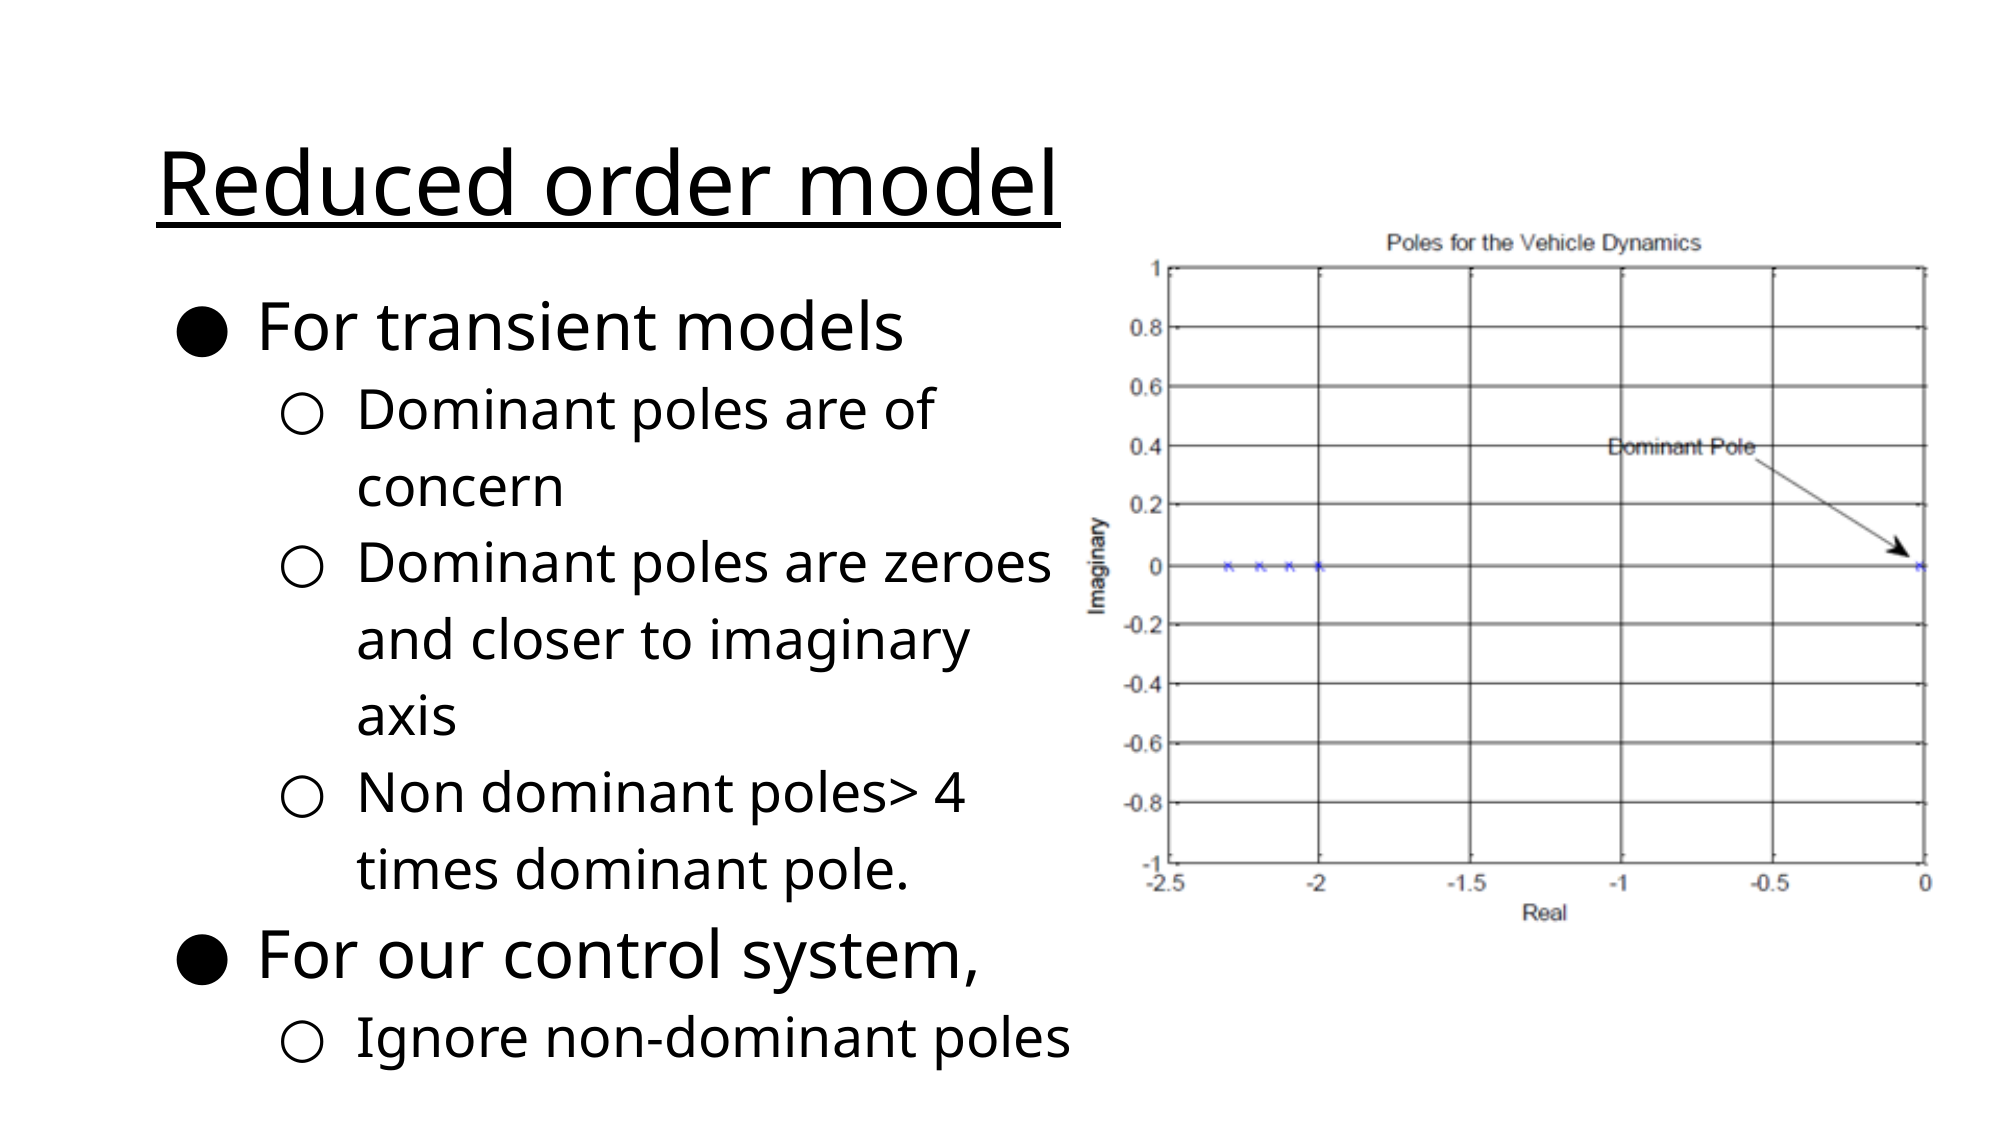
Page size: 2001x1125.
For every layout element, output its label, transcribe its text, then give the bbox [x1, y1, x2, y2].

title Reduced order model [136, 106, 2000, 232]
picture [1065, 201, 1958, 948]
list For transient models Dominant poles are of concern Dominant poles are zeroes and closer to imaginary axis Non dominant poles> 4 times dominant pole. For our control system, Ignore non-dominant poles [136, 252, 1095, 1000]
